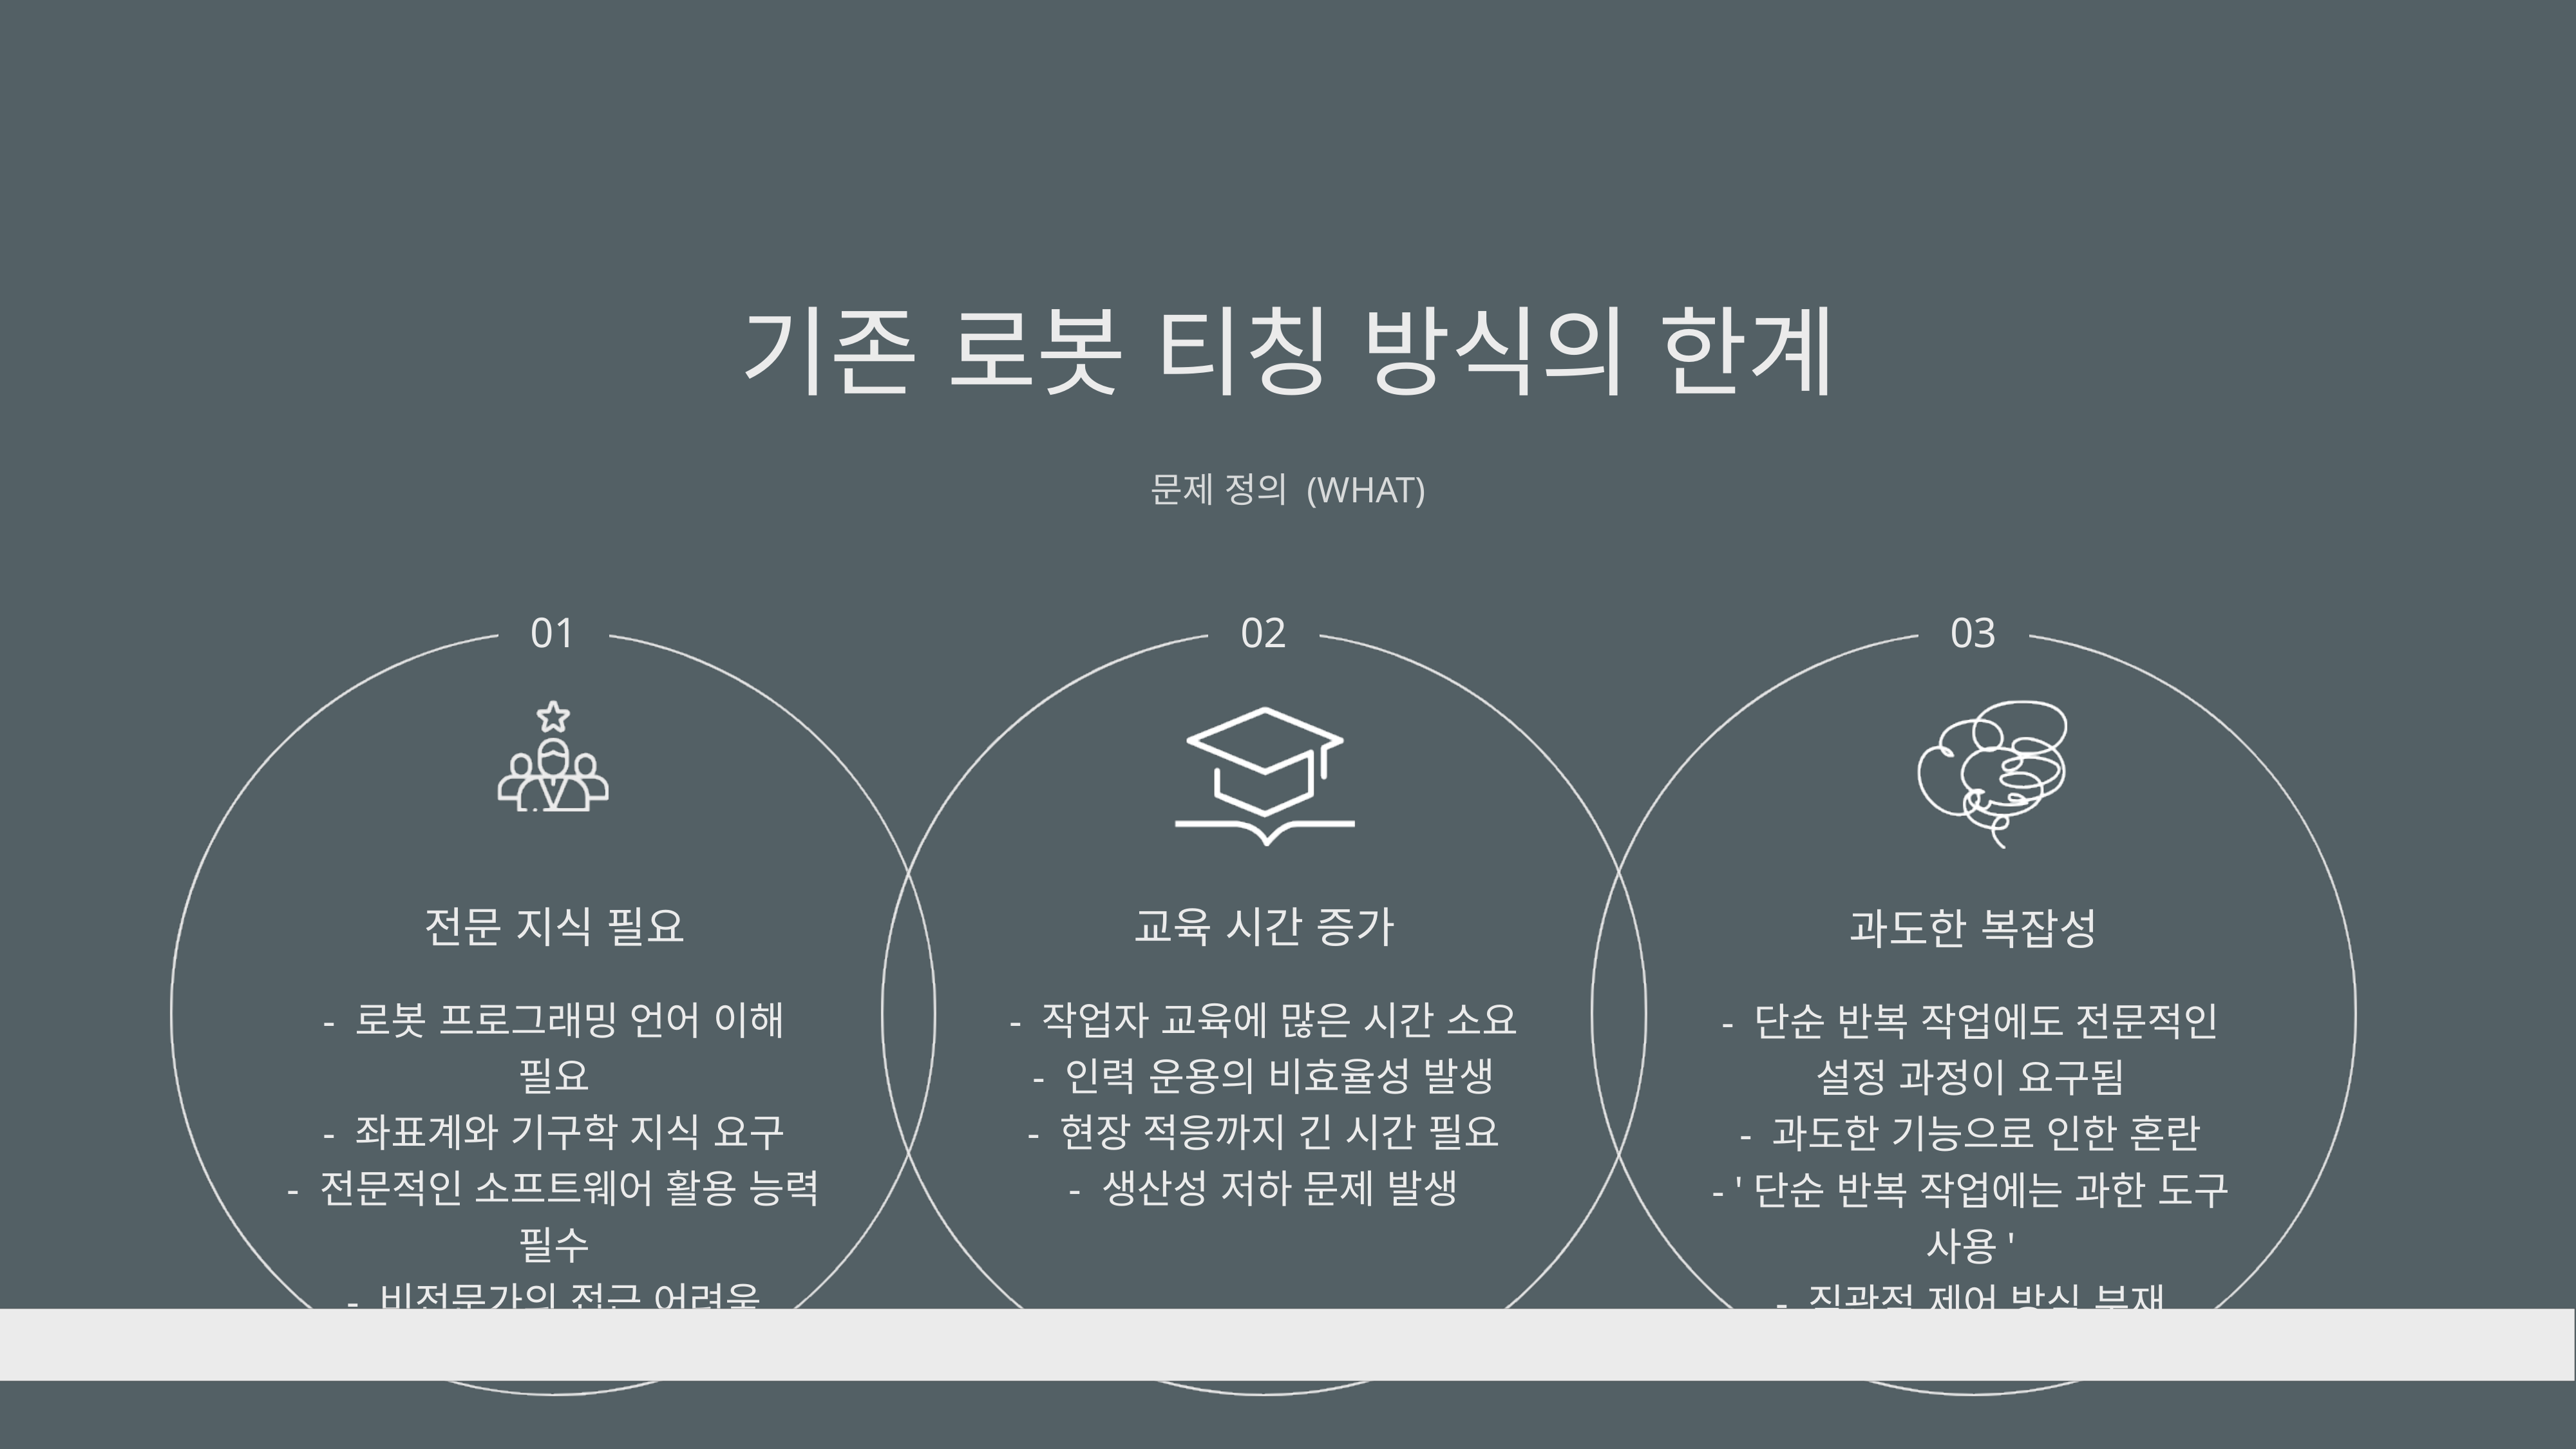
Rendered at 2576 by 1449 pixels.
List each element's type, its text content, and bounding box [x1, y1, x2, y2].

text_box 문제 정의 (WHAT) [408, 456, 2168, 505]
text_box 02 [1172, 598, 1356, 628]
text_box 기존 로봇 티칭 방식의 한계 [314, 284, 2264, 422]
picture [0, 629, 2576, 1398]
text_box 03 [1882, 598, 2065, 628]
text_box 01 [462, 598, 645, 628]
